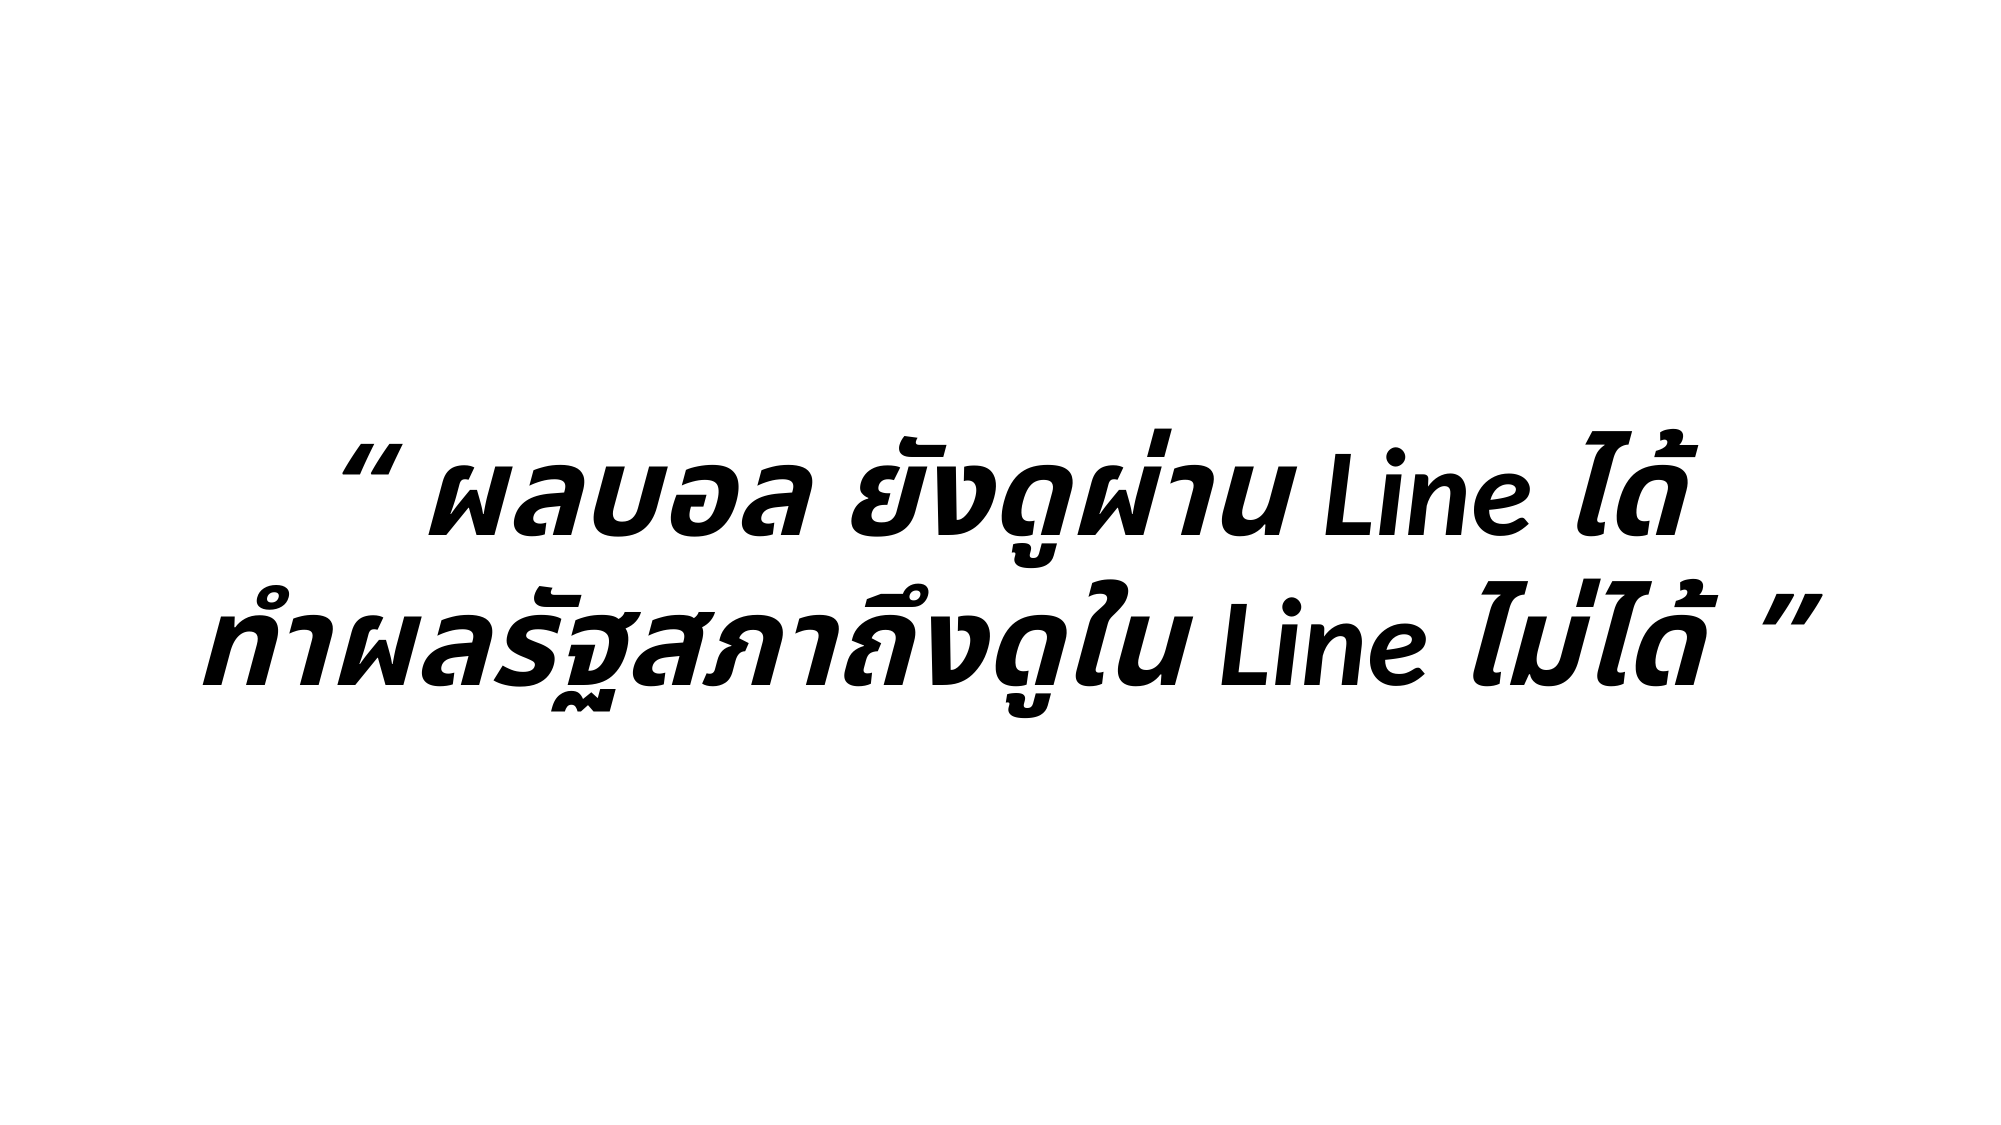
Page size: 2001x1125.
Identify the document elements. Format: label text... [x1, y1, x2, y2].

text_box “ ผลบอล ยังดูผ่าน Line ได้ ทำผลรัฐสภาถึงดูใน Line ไม่ได้ ” [178, 403, 1822, 719]
